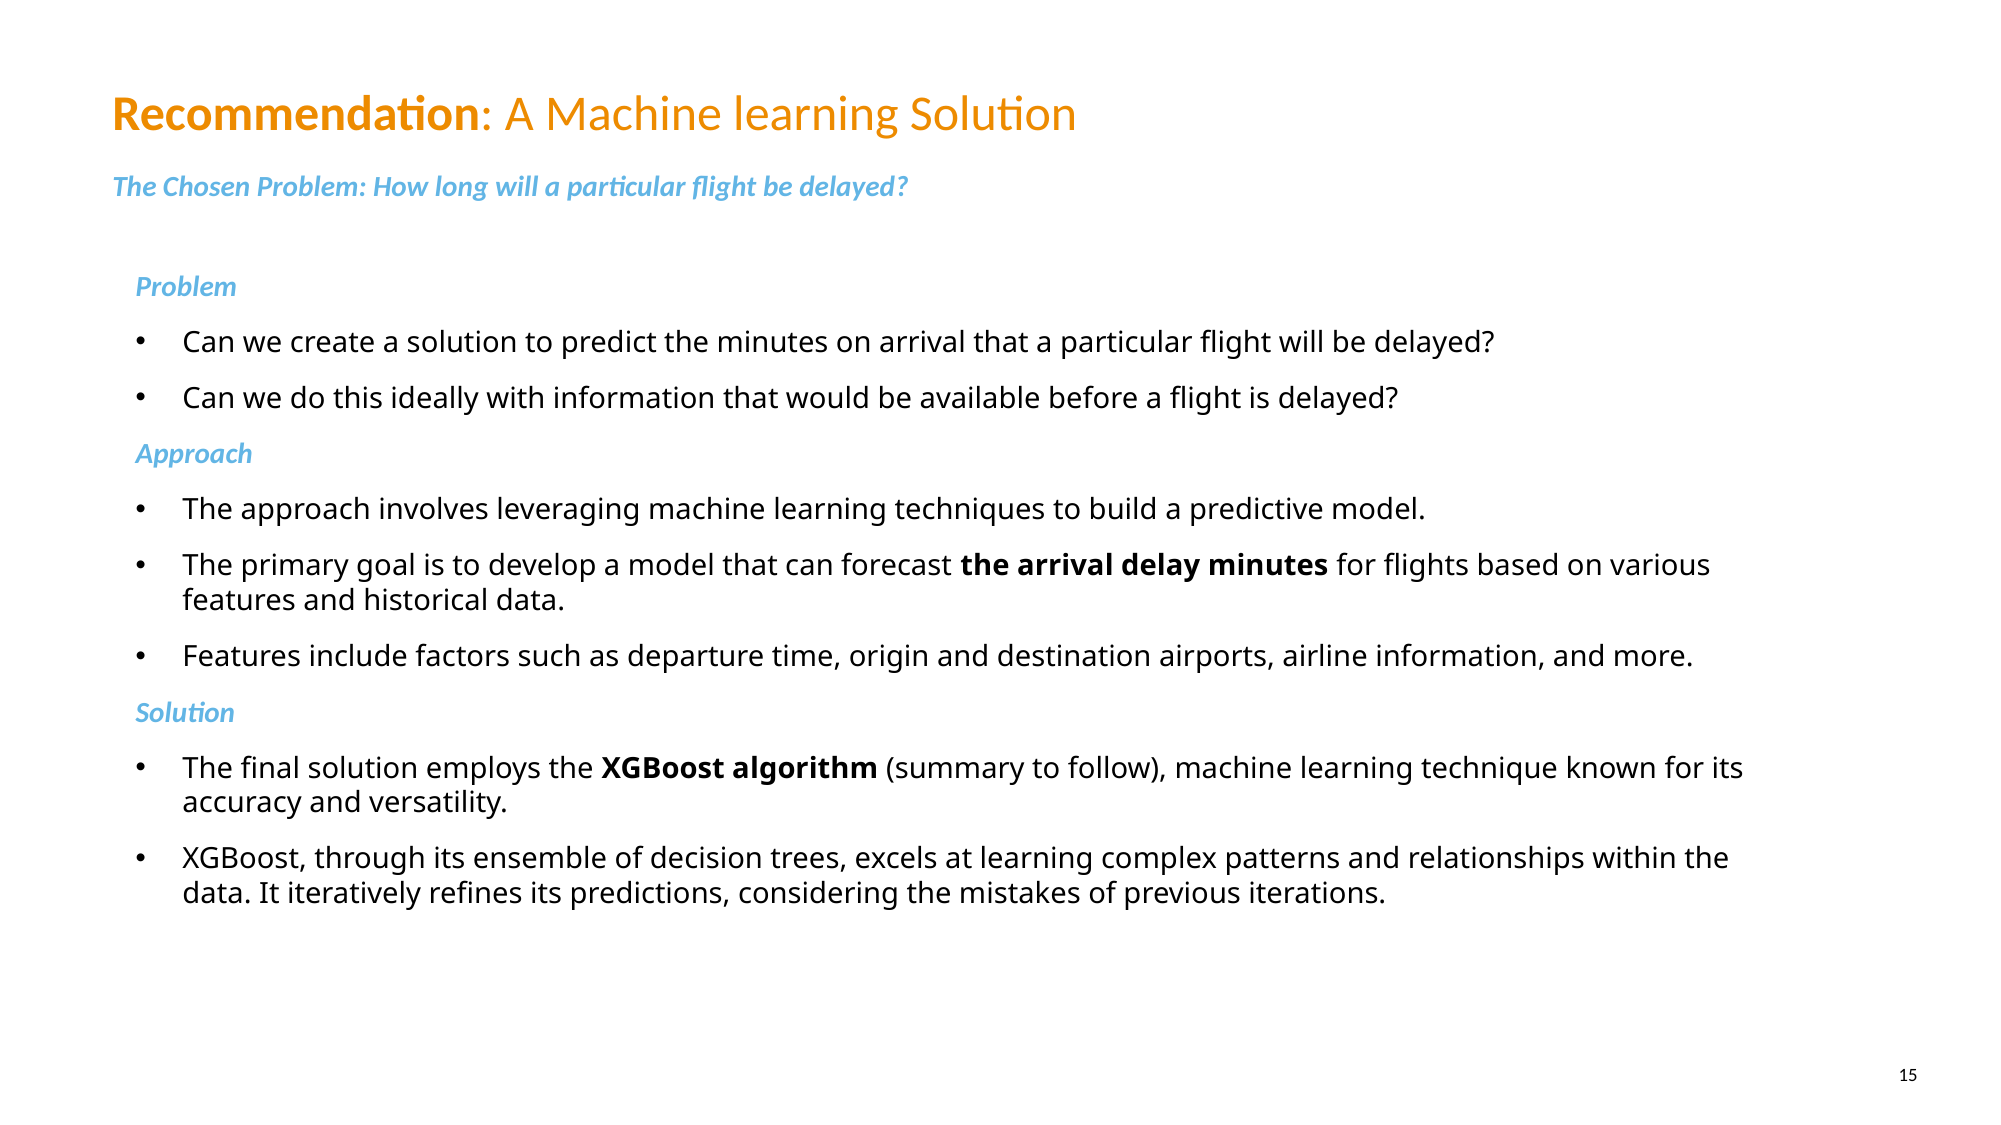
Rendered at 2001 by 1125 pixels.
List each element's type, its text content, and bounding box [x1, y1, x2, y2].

title Recommendation: A Machine learning Solution [82, 50, 1918, 123]
list The Chosen Problem: How long will a particular flight be delayed? [82, 137, 1914, 210]
list Problem Can we create a solution to predict the minutes on arrival that a particular flight will be delayed? Can we do this ideally with information that would be available before a flight is delayed? Approach The approach involves leveraging machine learning techniques to build a predictive model. The primary goal is to develop a model that can forecast the arrival delay minutes for flights based on various features and historical data. Features include factors such as departure time, origin and destination airports, airline information, and more. Solution The final solution employs the XGBoost algorithm (summary to follow), machine learning technique known for its accuracy and versatility. XGBoost, through its ensemble of decision trees, excels at learning complex patterns and relationships within the data. It iteratively refines its predictions, considering the mistakes of previous iterations. [105, 237, 1809, 1030]
